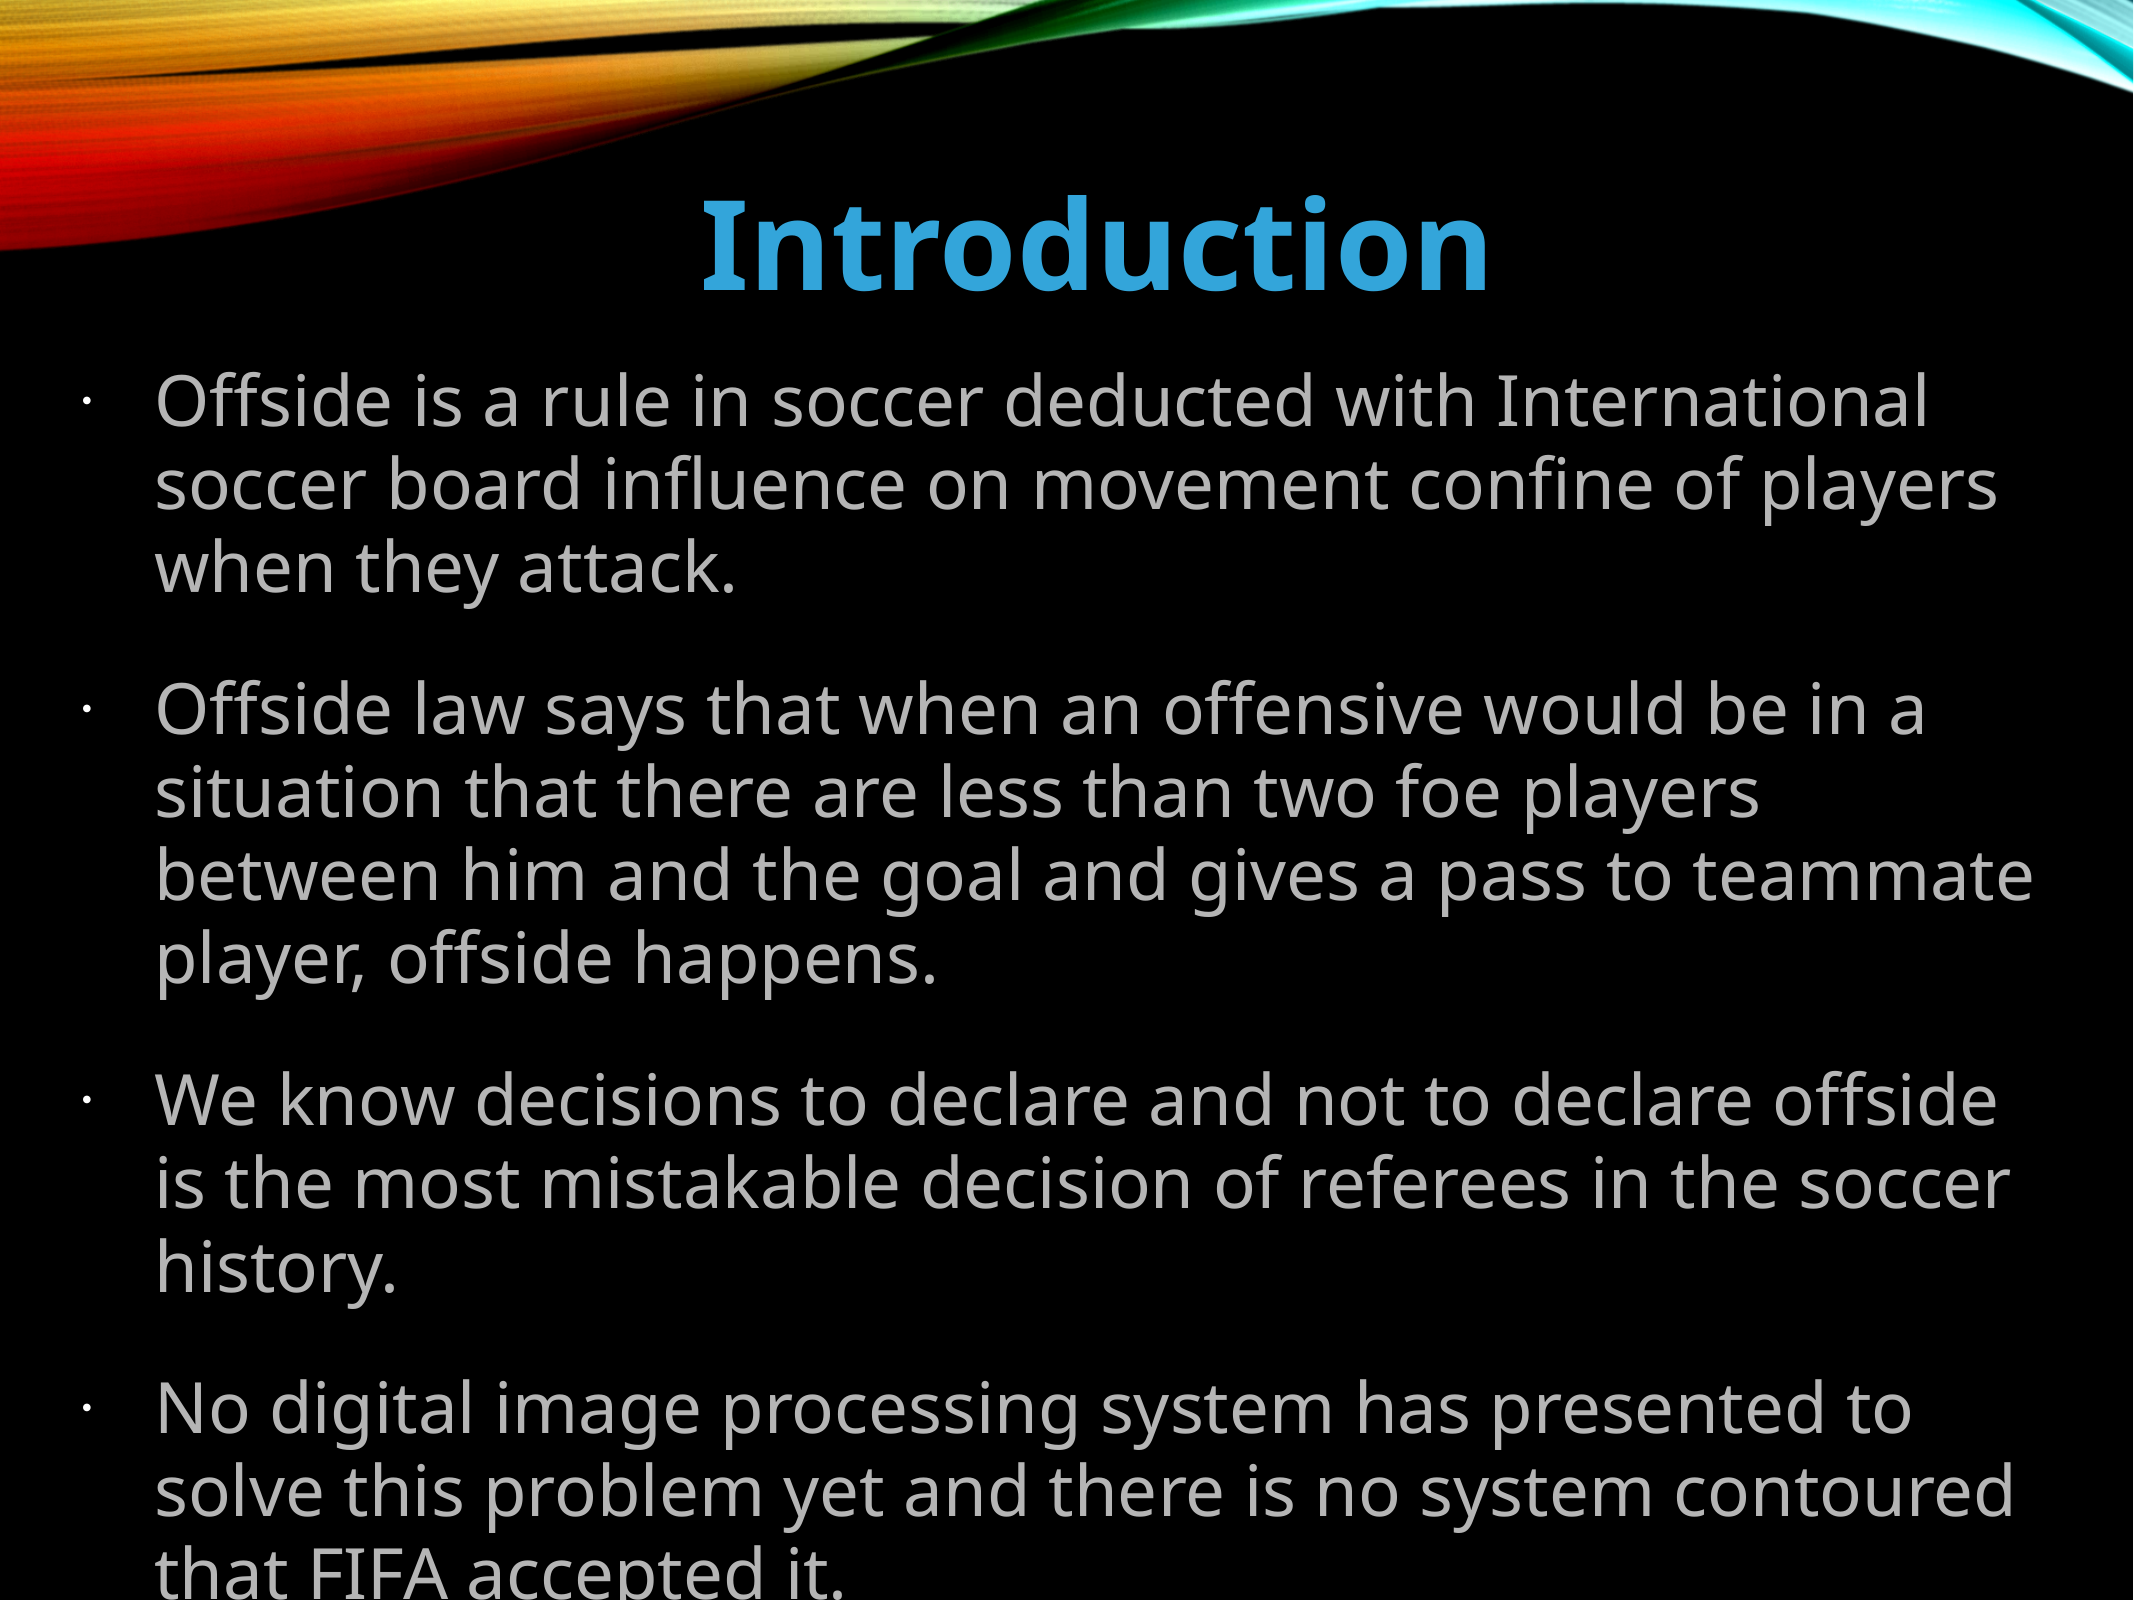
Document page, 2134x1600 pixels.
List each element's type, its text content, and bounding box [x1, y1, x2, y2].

text_box Introduction [98, 162, 2098, 294]
picture [0, 0, 2134, 253]
text_box Offside is a rule in soccer deducted with International soccer board influence on movement confine of players when they attack. Offside law says that when an offensive would be in a situation that there are less than two foe players between him and the goal and gives a pass to teammate player, offside happens. We know decisions to declare and not to declare offside is the most mistakable decision of referees in the soccer history. No digital image processing system has presented to solve this problem yet and there is no system contoured that FIFA accepted it. [66, 351, 2067, 1600]
